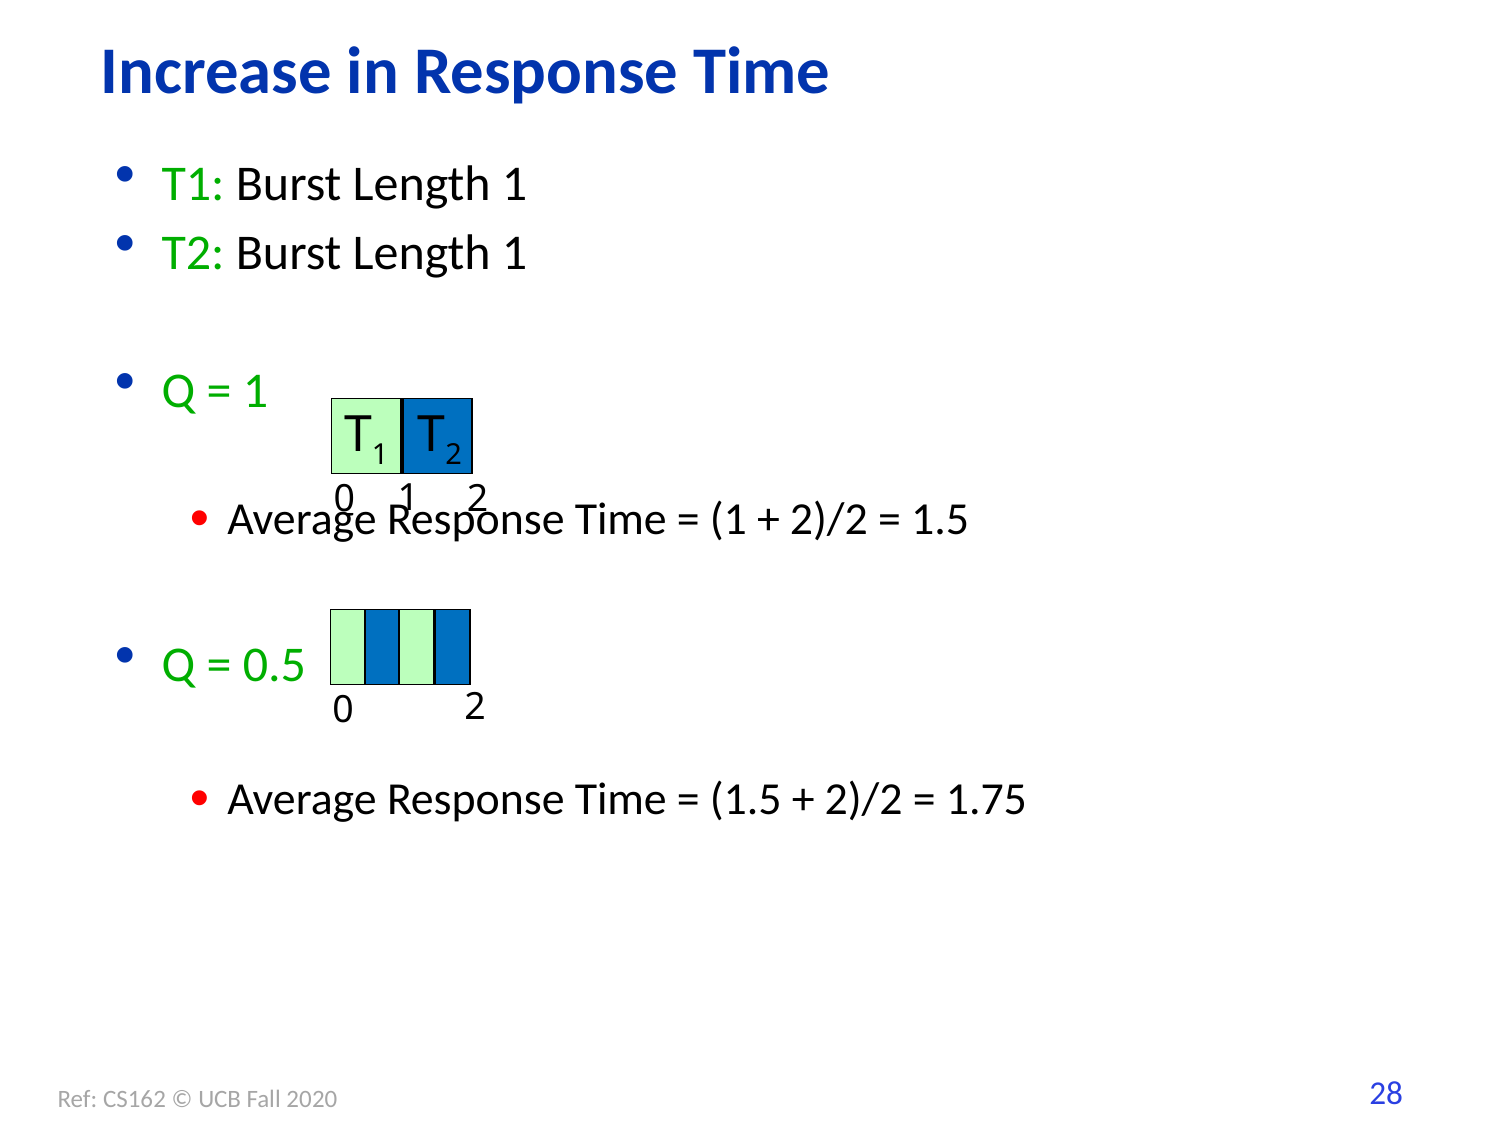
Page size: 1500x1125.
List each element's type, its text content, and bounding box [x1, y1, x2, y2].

title Increase in Response Time [85, 28, 1261, 117]
list T1: Burst Length 1 T2: Burst Length 1 Q = 1 Average Response Time = (1 + 2)/2 = 1.5 Q = 0.5 Average Response Time = (1.5 + 2)/2 = 1.75 [99, 149, 1400, 988]
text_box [319, 398, 503, 527]
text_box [318, 609, 500, 738]
text_box Ref: CS162 © UCB Fall 2020 [42, 1074, 354, 1120]
